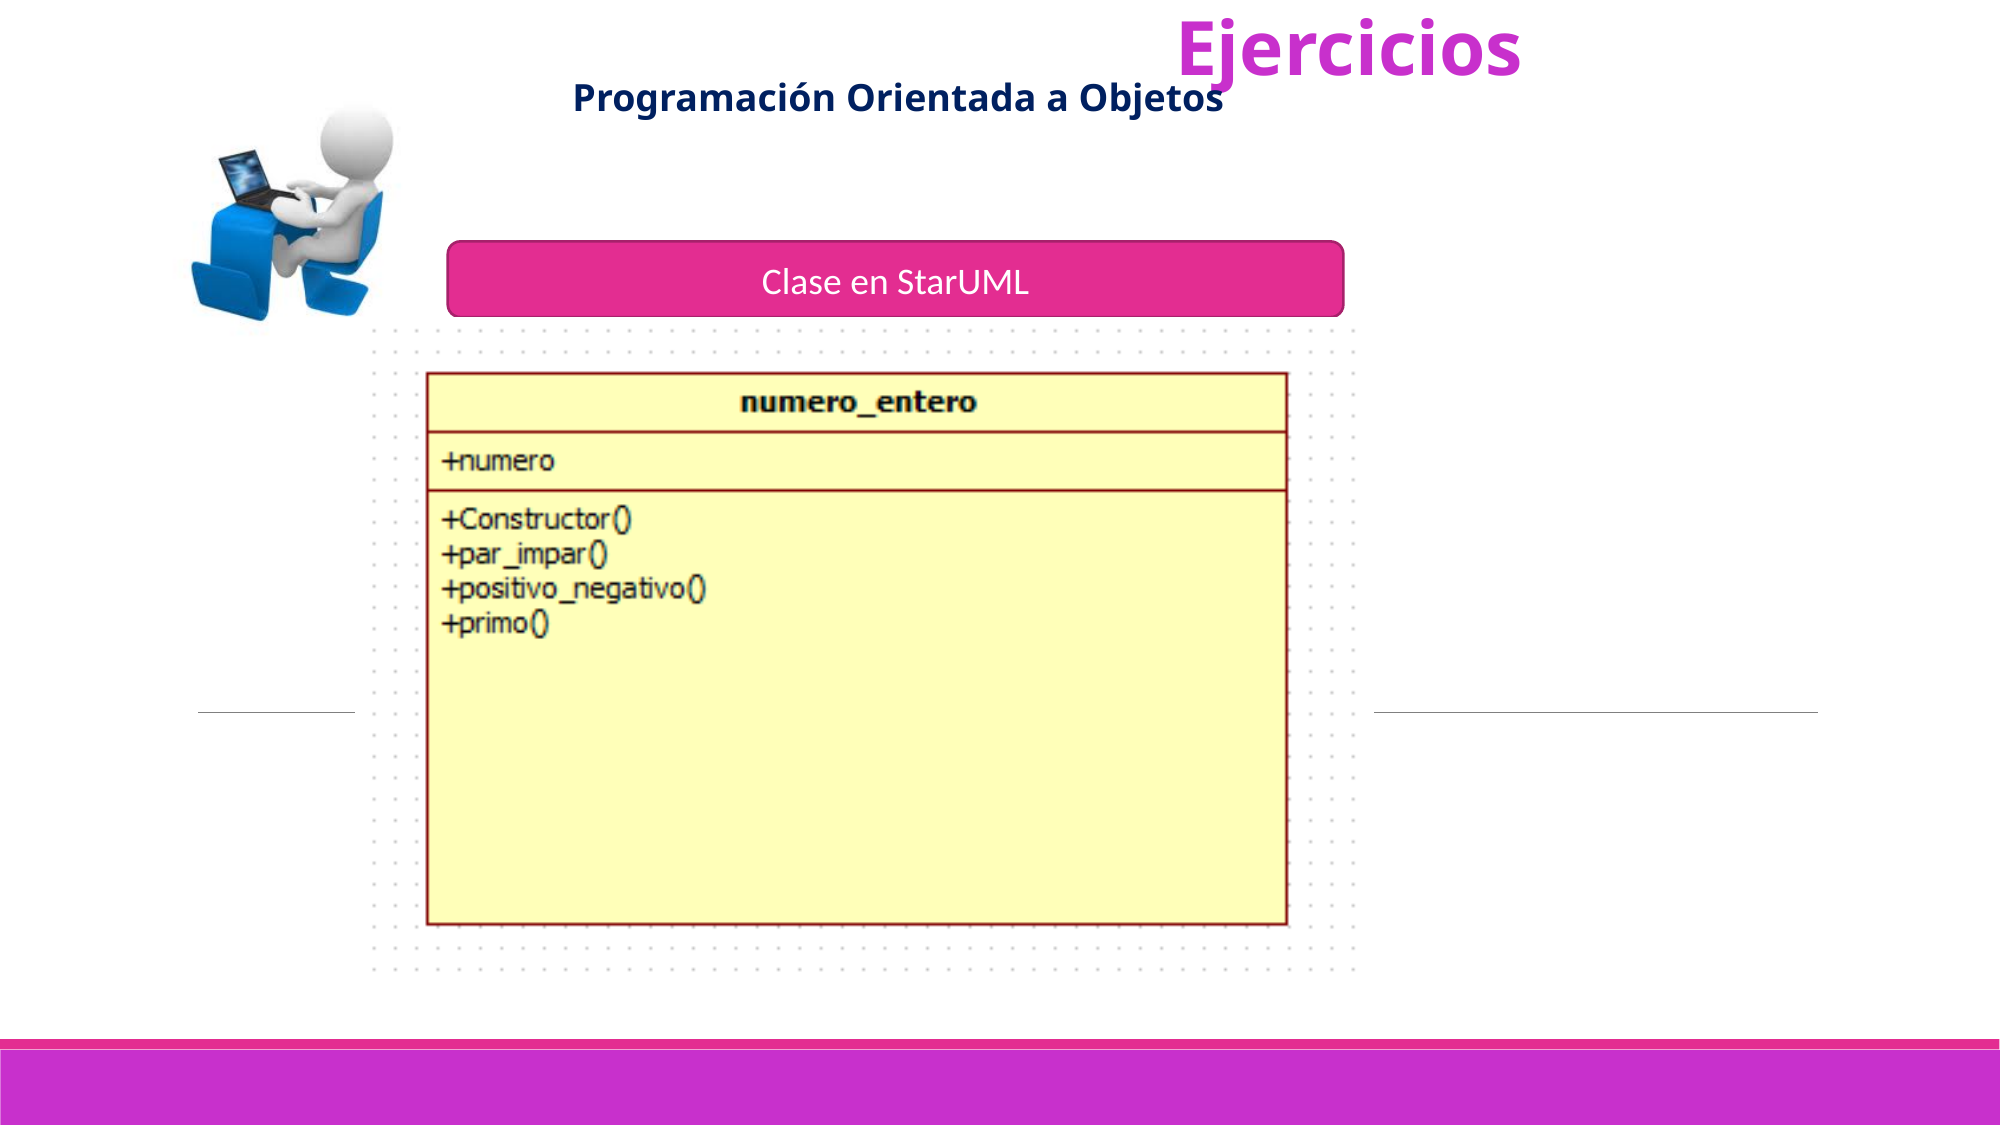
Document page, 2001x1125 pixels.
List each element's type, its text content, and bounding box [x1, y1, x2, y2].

text_box Clase en StarUML [446, 240, 1345, 313]
picture [154, 89, 1375, 978]
text_box Programación Orientada a Objetos [557, 66, 1397, 126]
text_box Ejercicios [1160, 0, 1632, 98]
